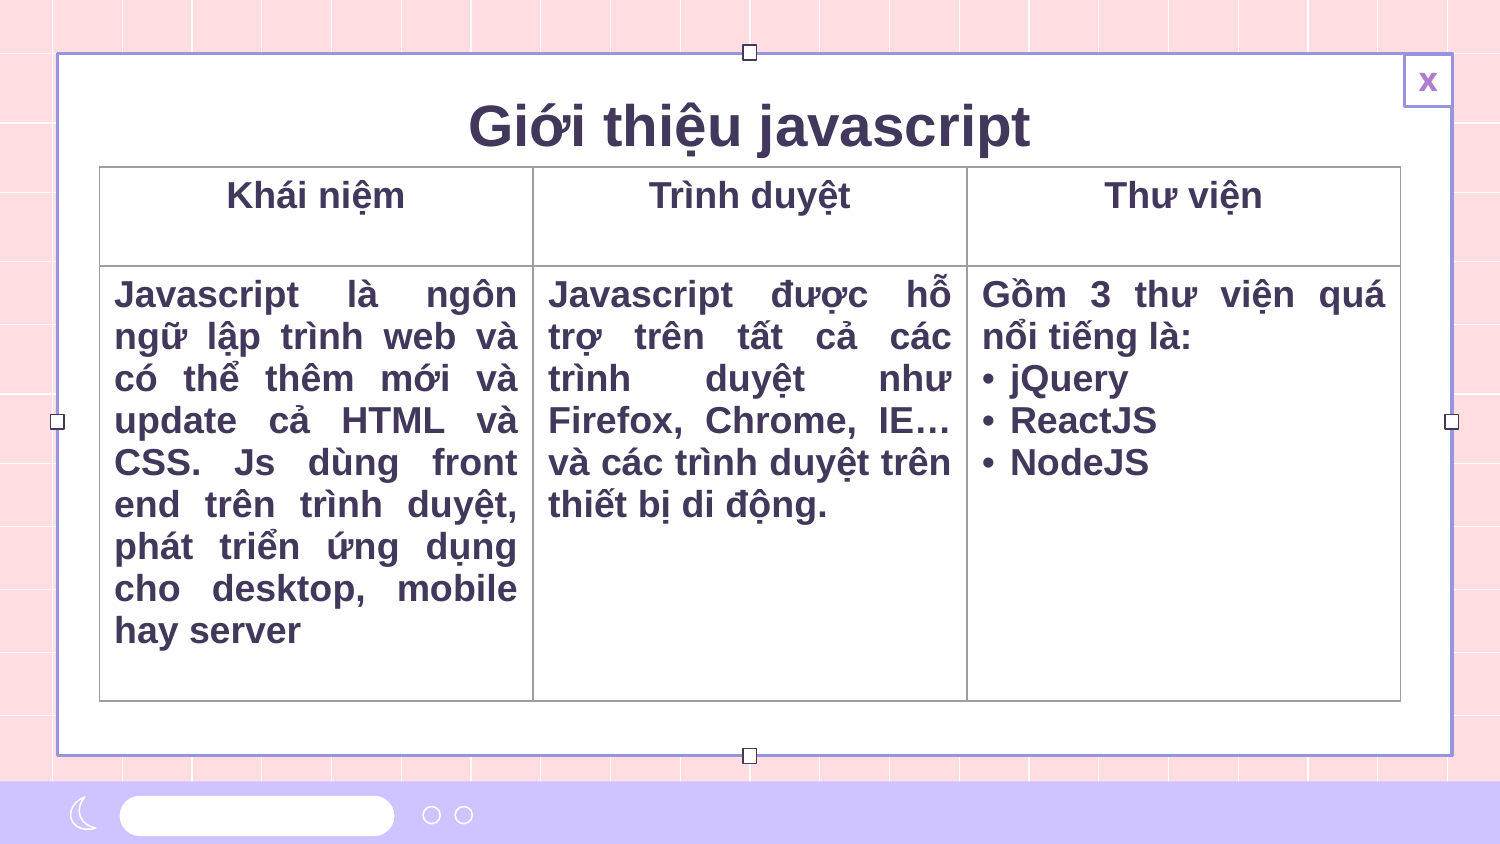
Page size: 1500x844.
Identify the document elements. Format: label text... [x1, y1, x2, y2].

table_header Thư viện [968, 168, 1400, 265]
title Giới thiệu javascript [118, 72, 1382, 166]
table_header Khái niệm [100, 168, 532, 265]
table_header Trình duyệt [534, 168, 966, 265]
table_cell Gồm 3 thư viện quá nổi tiếng là: jQuery ReactJS NodeJS [968, 267, 1400, 700]
table_cell Javascript là ngôn ngữ lập trình web và có thể thêm mới và update cả HTML và CSS. Js dùng front end trên trình duyệt, phát triển ứng dụng cho desktop, mobile hay server [100, 267, 532, 700]
table_cell Javascript được hỗ trợ trên tất cả các trình duyệt như Firefox, Chrome, IE… và các trình duyệt trên thiết bị di động. [534, 267, 966, 700]
